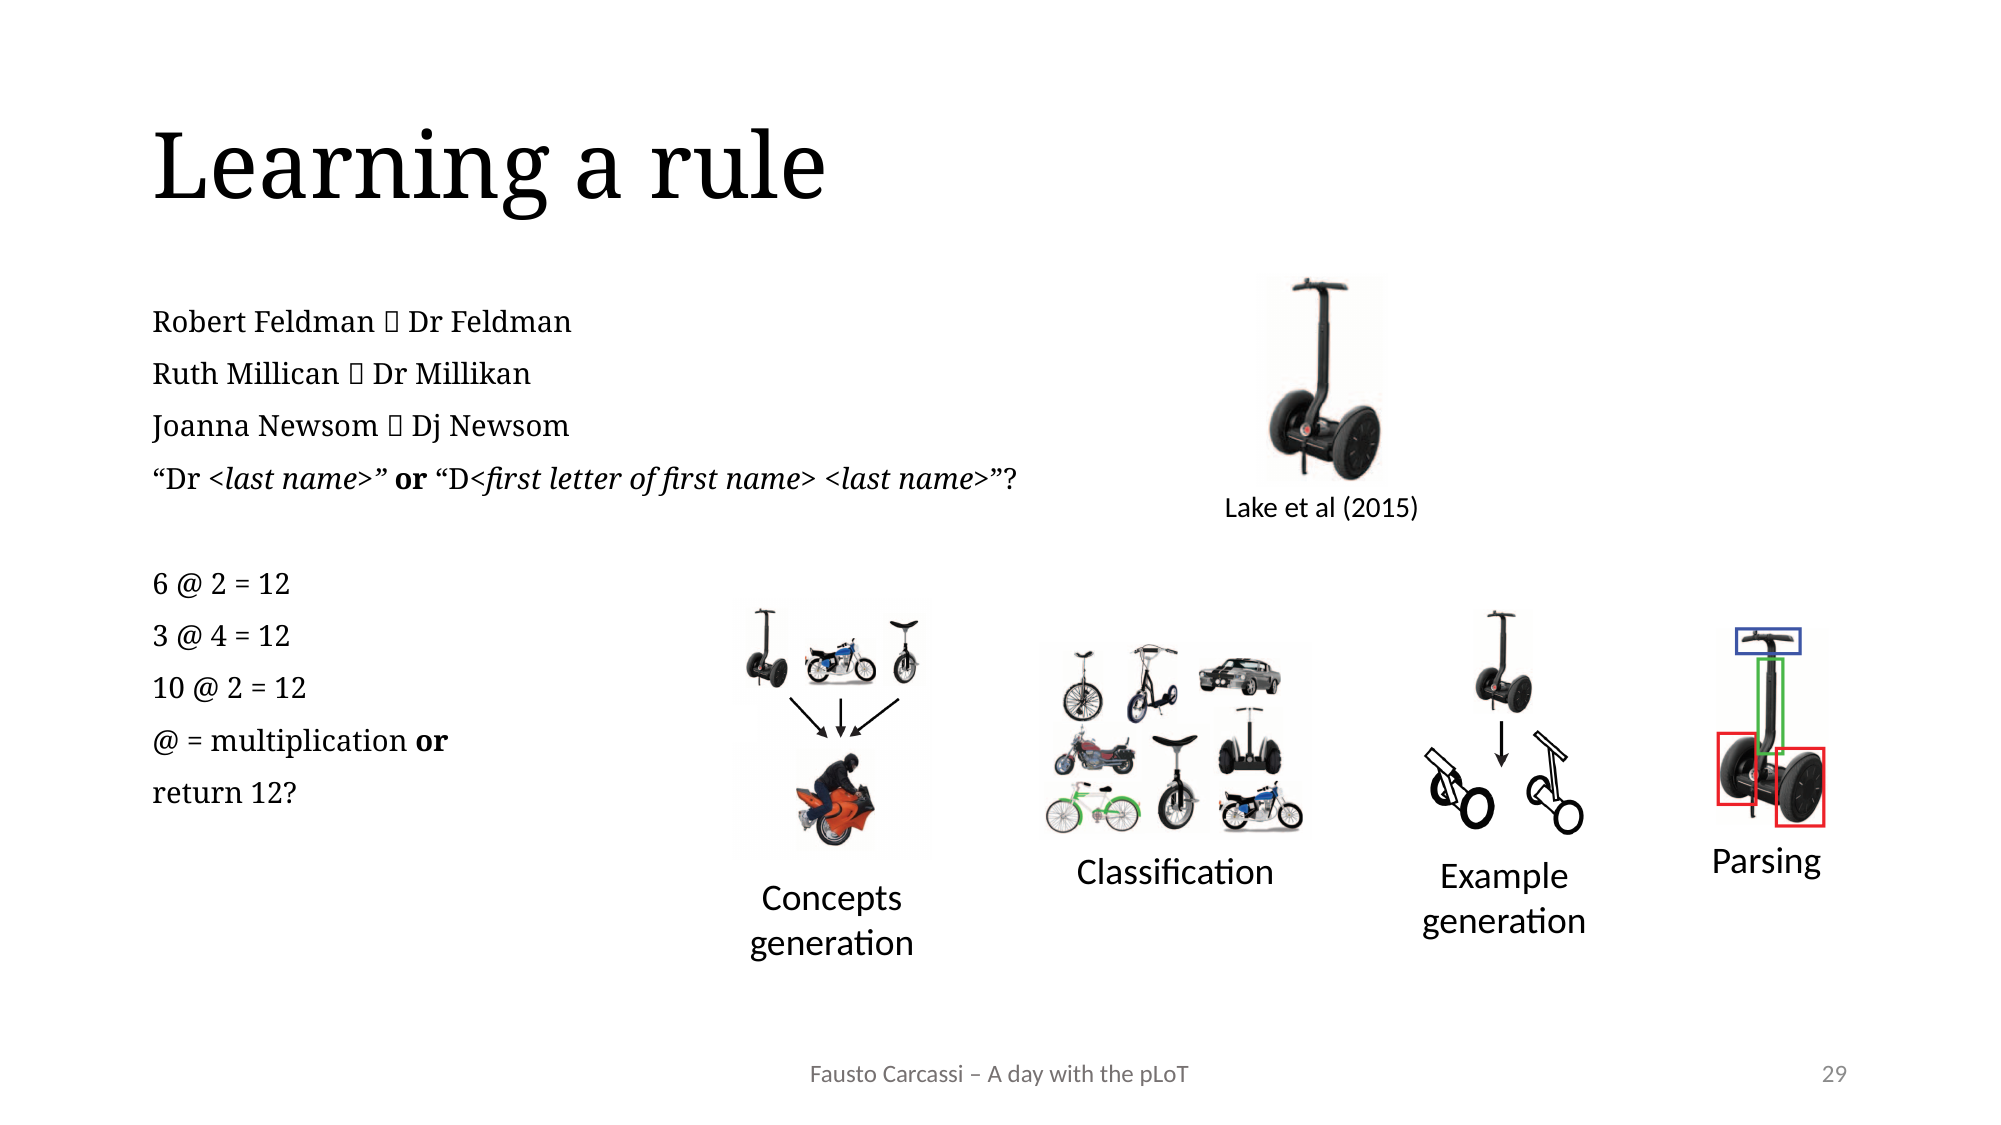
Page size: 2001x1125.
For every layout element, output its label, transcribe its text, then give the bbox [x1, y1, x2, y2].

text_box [1198, 273, 1446, 532]
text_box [700, 599, 964, 972]
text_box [1039, 642, 1312, 901]
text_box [1635, 616, 1899, 890]
title Learning a rule [137, 59, 1863, 278]
footer Fausto Carcassi – A day with the pLoT [662, 1042, 1338, 1103]
list Robert Feldman  Dr Feldman Ruth Millican  Dr Millikan Joanna Newsom  Dj Newsom “Dr <last name>” or “D<first letter of first name> <last name>”? 6 @ 2 = 12 3 @ 4 = 12 10 @ 2 = 12 @ = multiplication or return 12? [137, 299, 1095, 1071]
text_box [1372, 602, 1637, 950]
slide_number 29 [1412, 1042, 1863, 1103]
